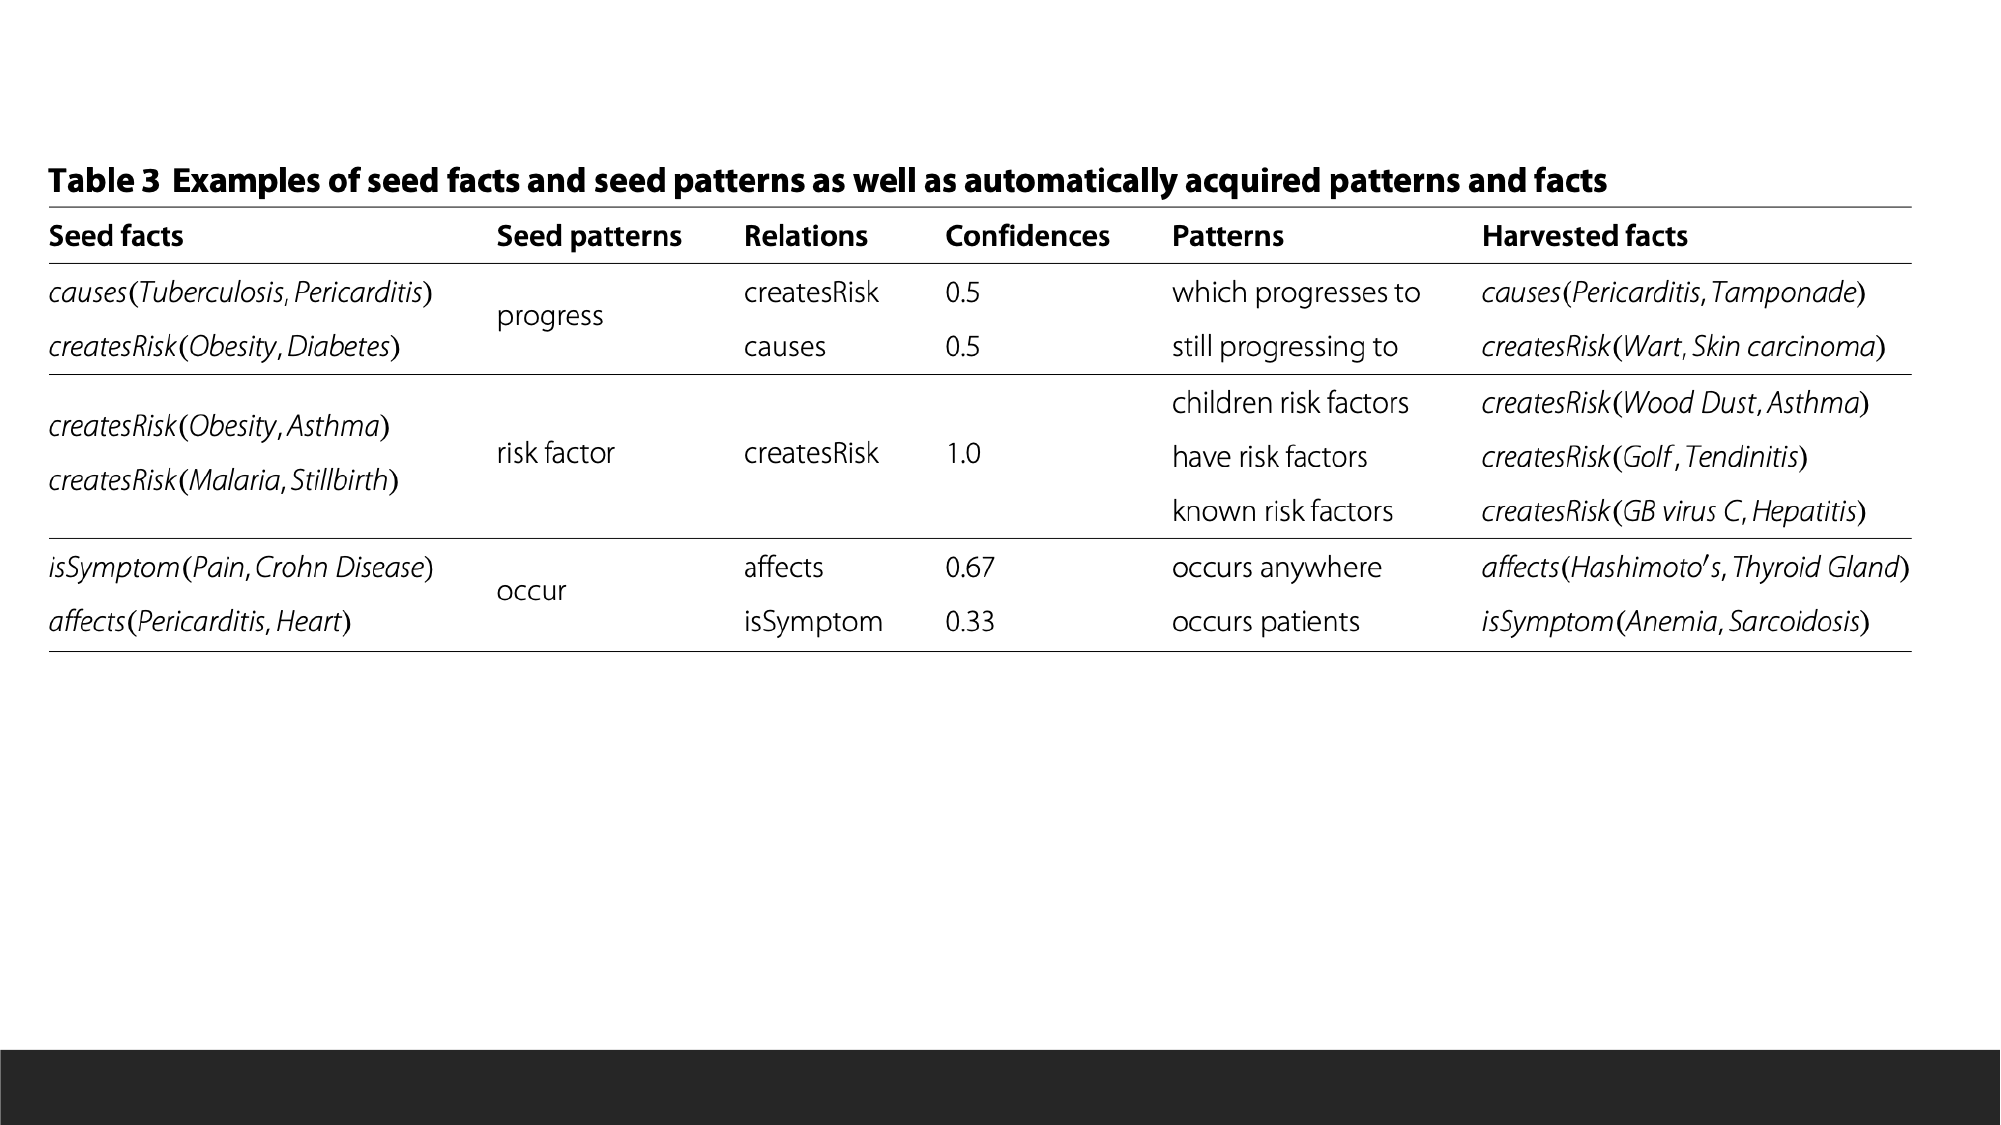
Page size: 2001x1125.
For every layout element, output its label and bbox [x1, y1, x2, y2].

picture [24, 139, 1976, 691]
